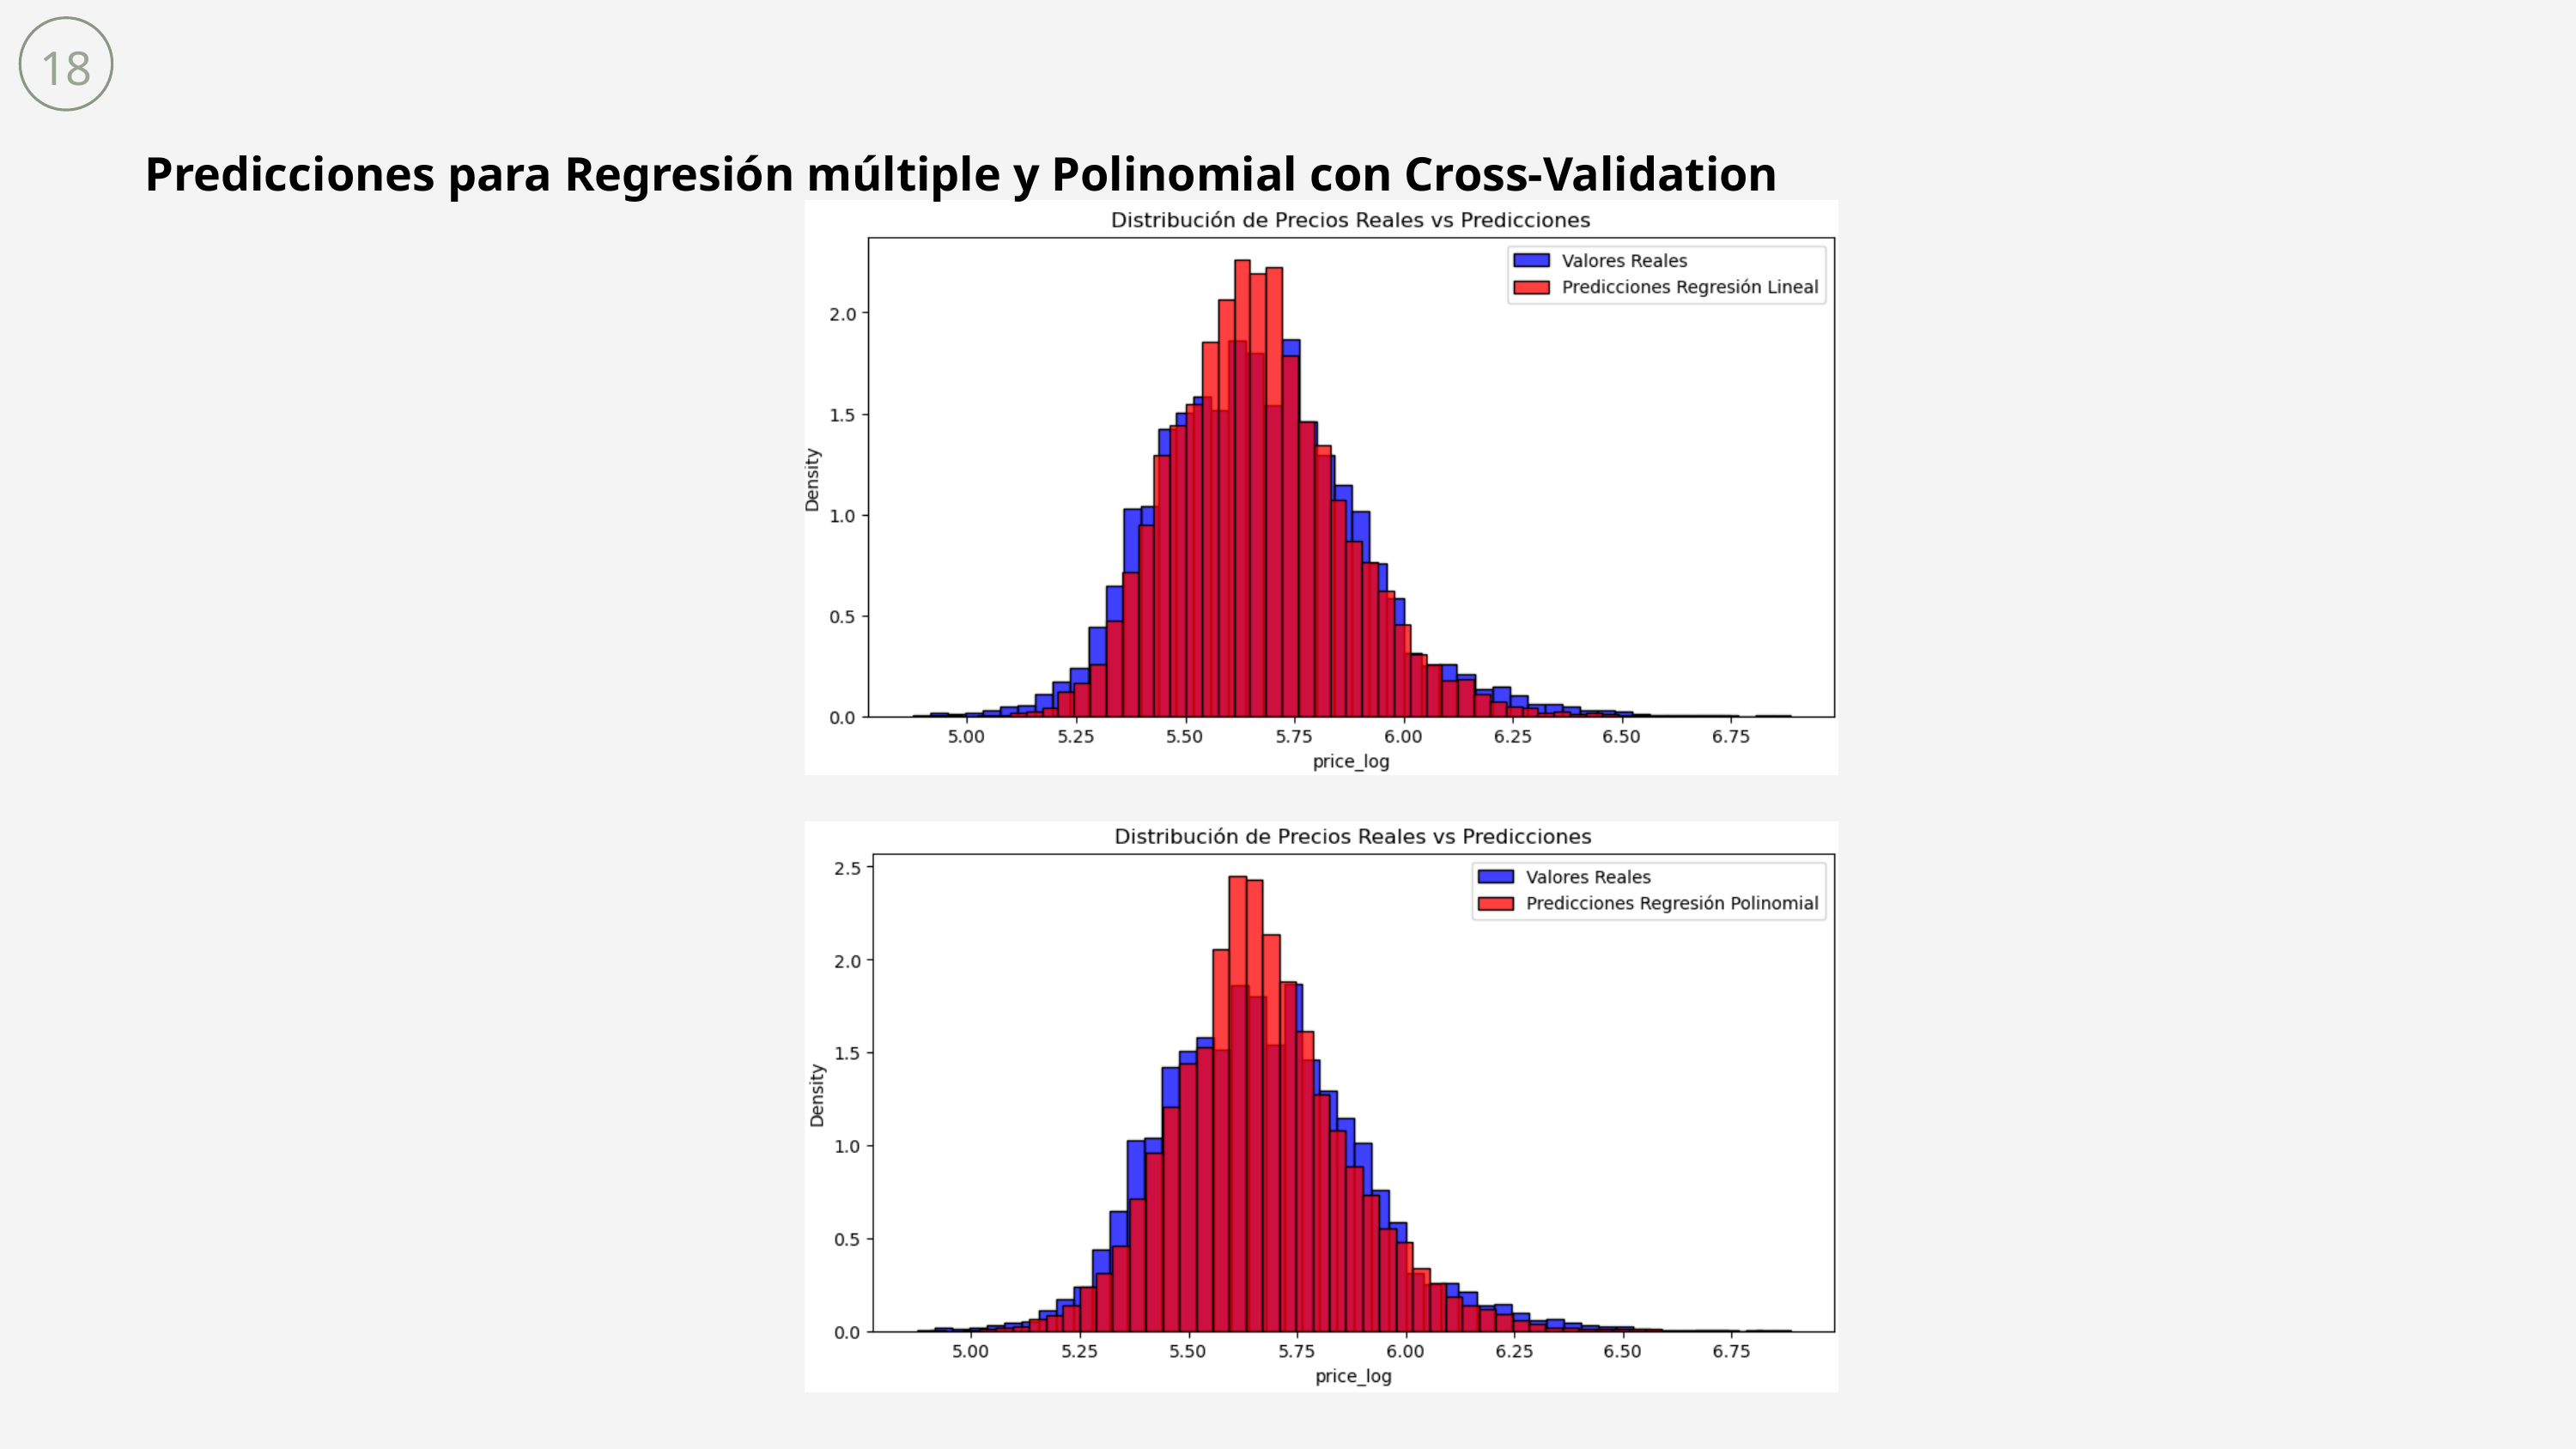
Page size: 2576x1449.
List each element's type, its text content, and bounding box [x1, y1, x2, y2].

text_box [805, 822, 1839, 1392]
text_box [20, 17, 112, 111]
text_box Predicciones para Regresión múltiple y Polinomial con Cross-Validation [144, 143, 1811, 200]
text_box [805, 200, 1839, 775]
